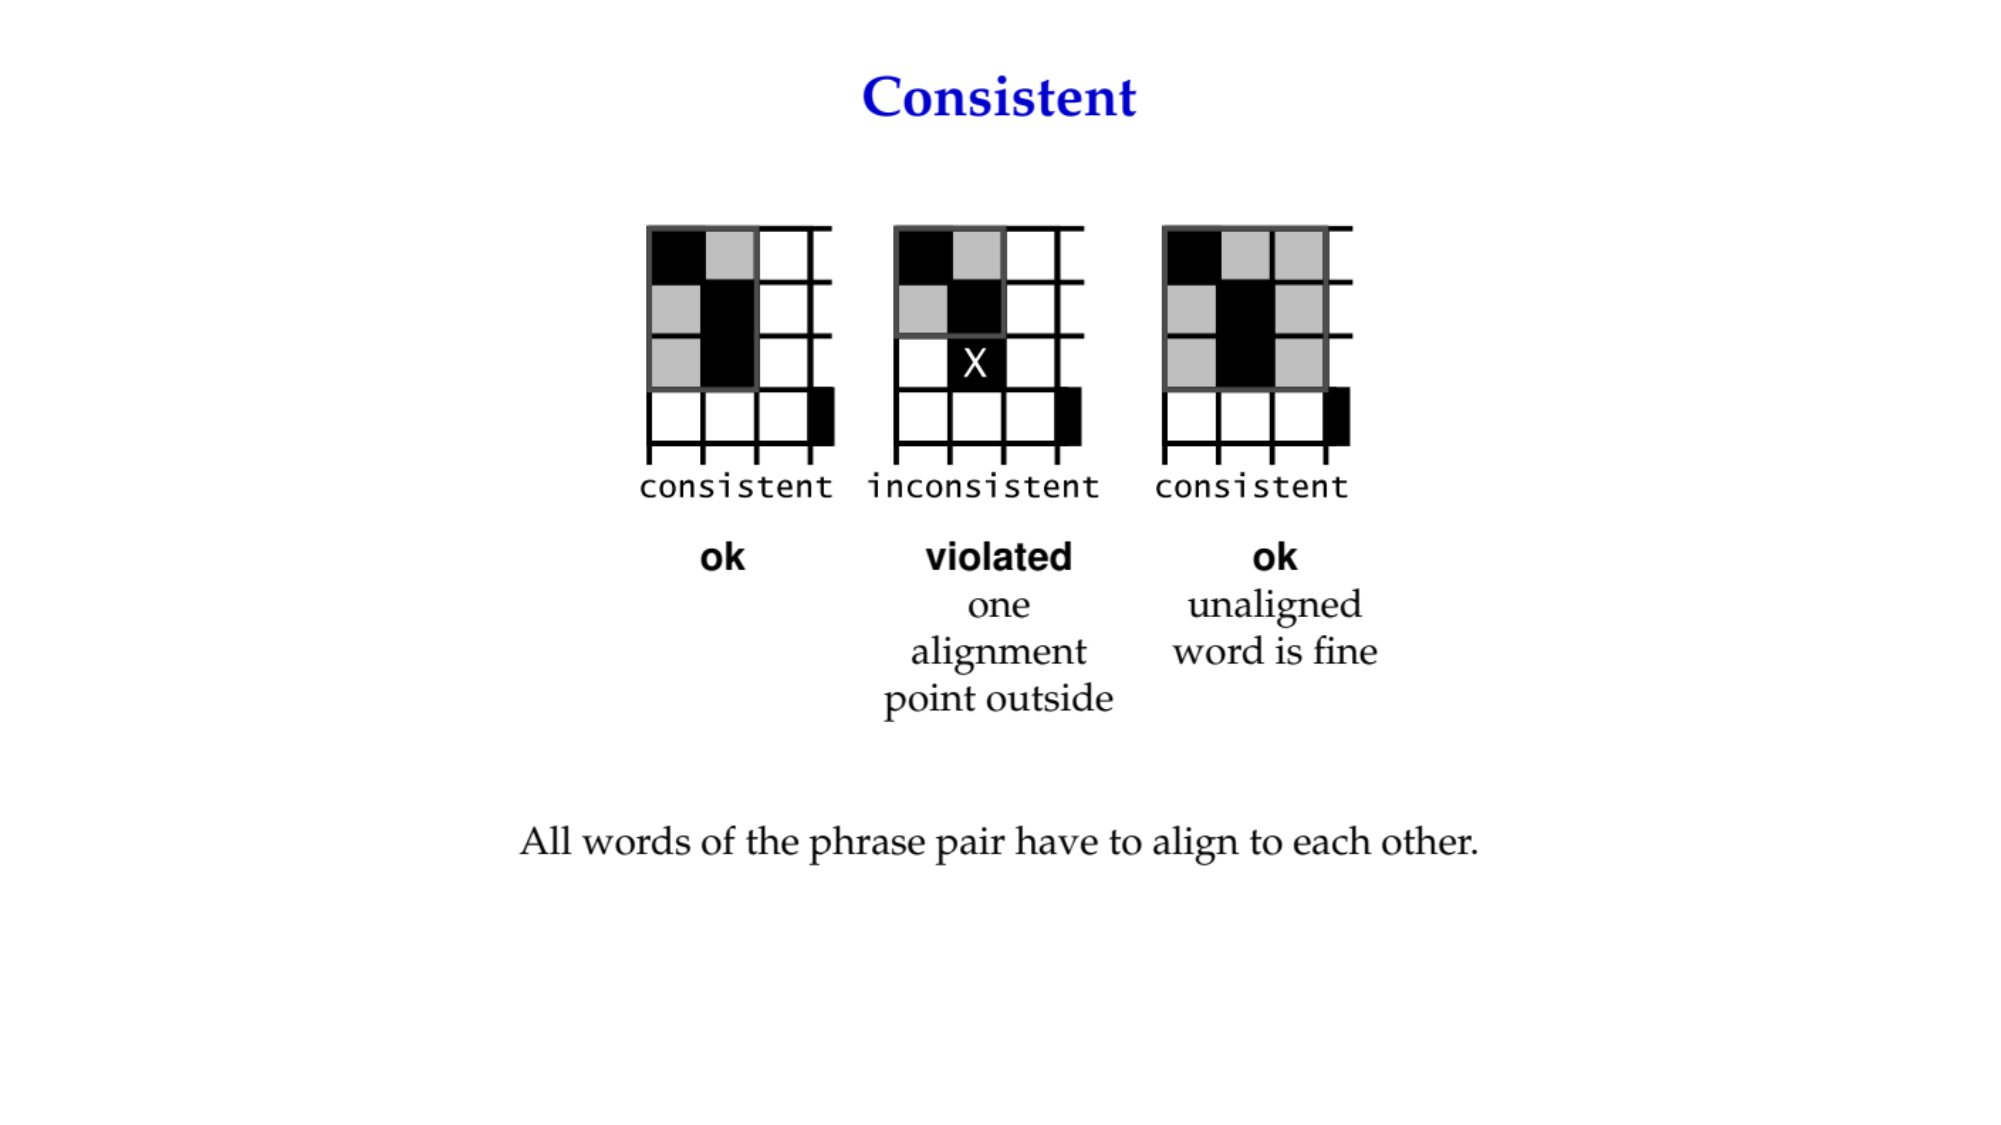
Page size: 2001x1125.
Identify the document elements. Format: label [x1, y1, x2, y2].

picture [201, 0, 1795, 1125]
